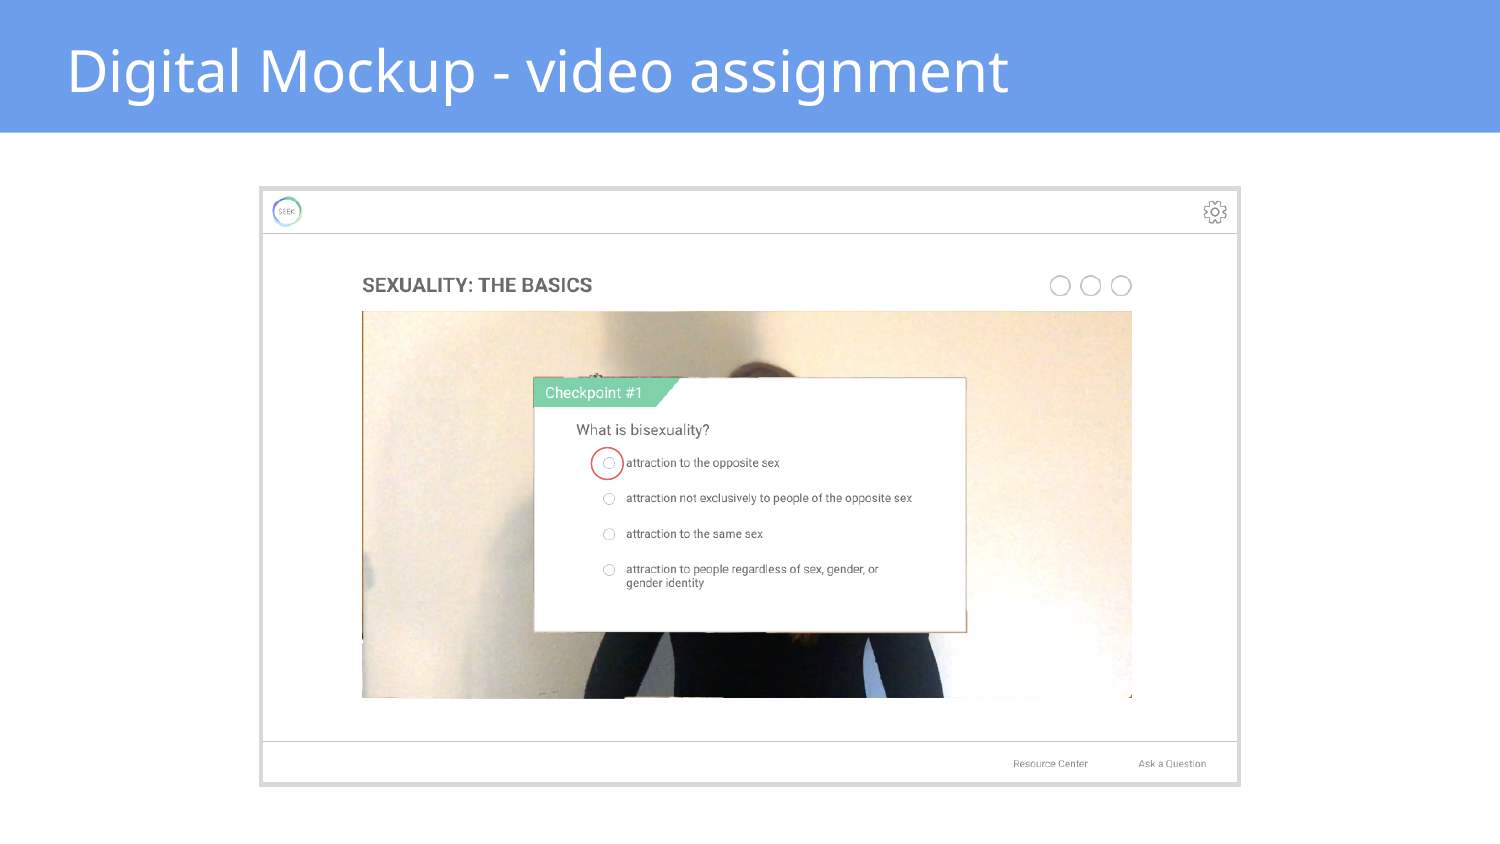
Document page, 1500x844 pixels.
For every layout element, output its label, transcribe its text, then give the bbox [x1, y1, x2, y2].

picture [263, 190, 1237, 783]
text_box [0, 0, 1500, 133]
text_box Digital Mockup - video assignment [51, 19, 1449, 114]
